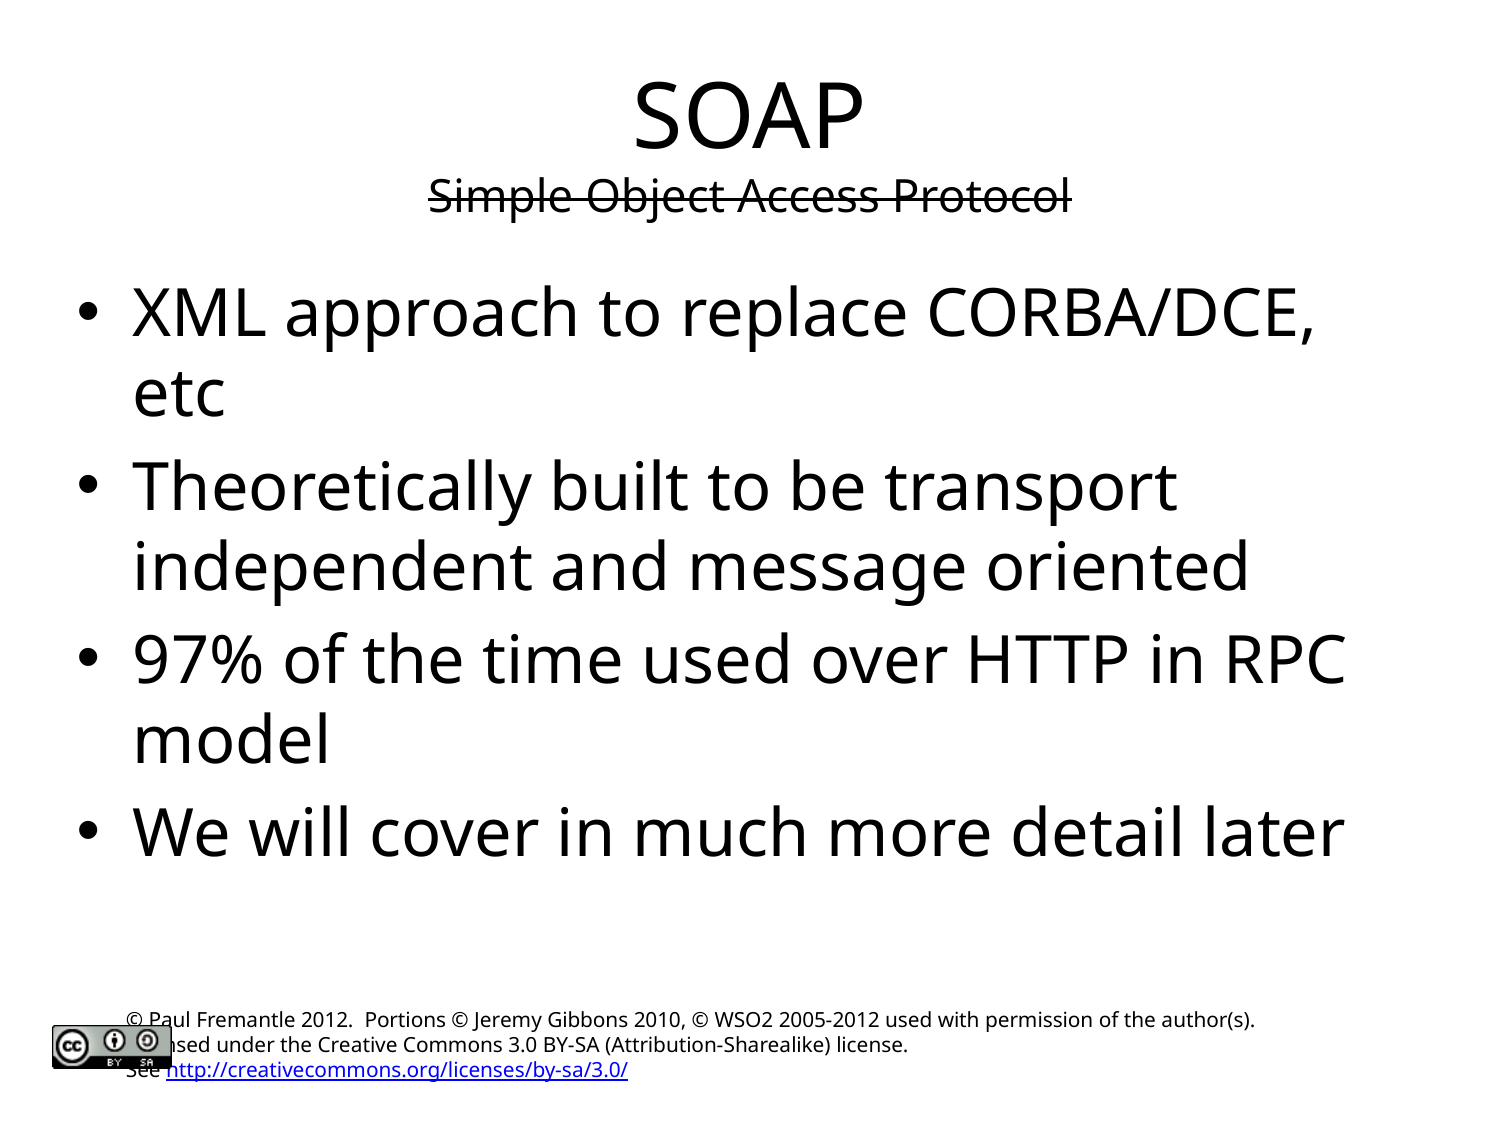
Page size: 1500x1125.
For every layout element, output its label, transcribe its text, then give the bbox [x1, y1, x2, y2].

title SOAP Simple Object Access Protocol [75, 45, 1425, 233]
picture [52, 1025, 172, 1069]
list XML approach to replace CORBA/DCE, etc Theoretically built to be transport independent and message oriented 97% of the time used over HTTP in RPC model We will cover in much more detail later [61, 262, 1412, 1005]
